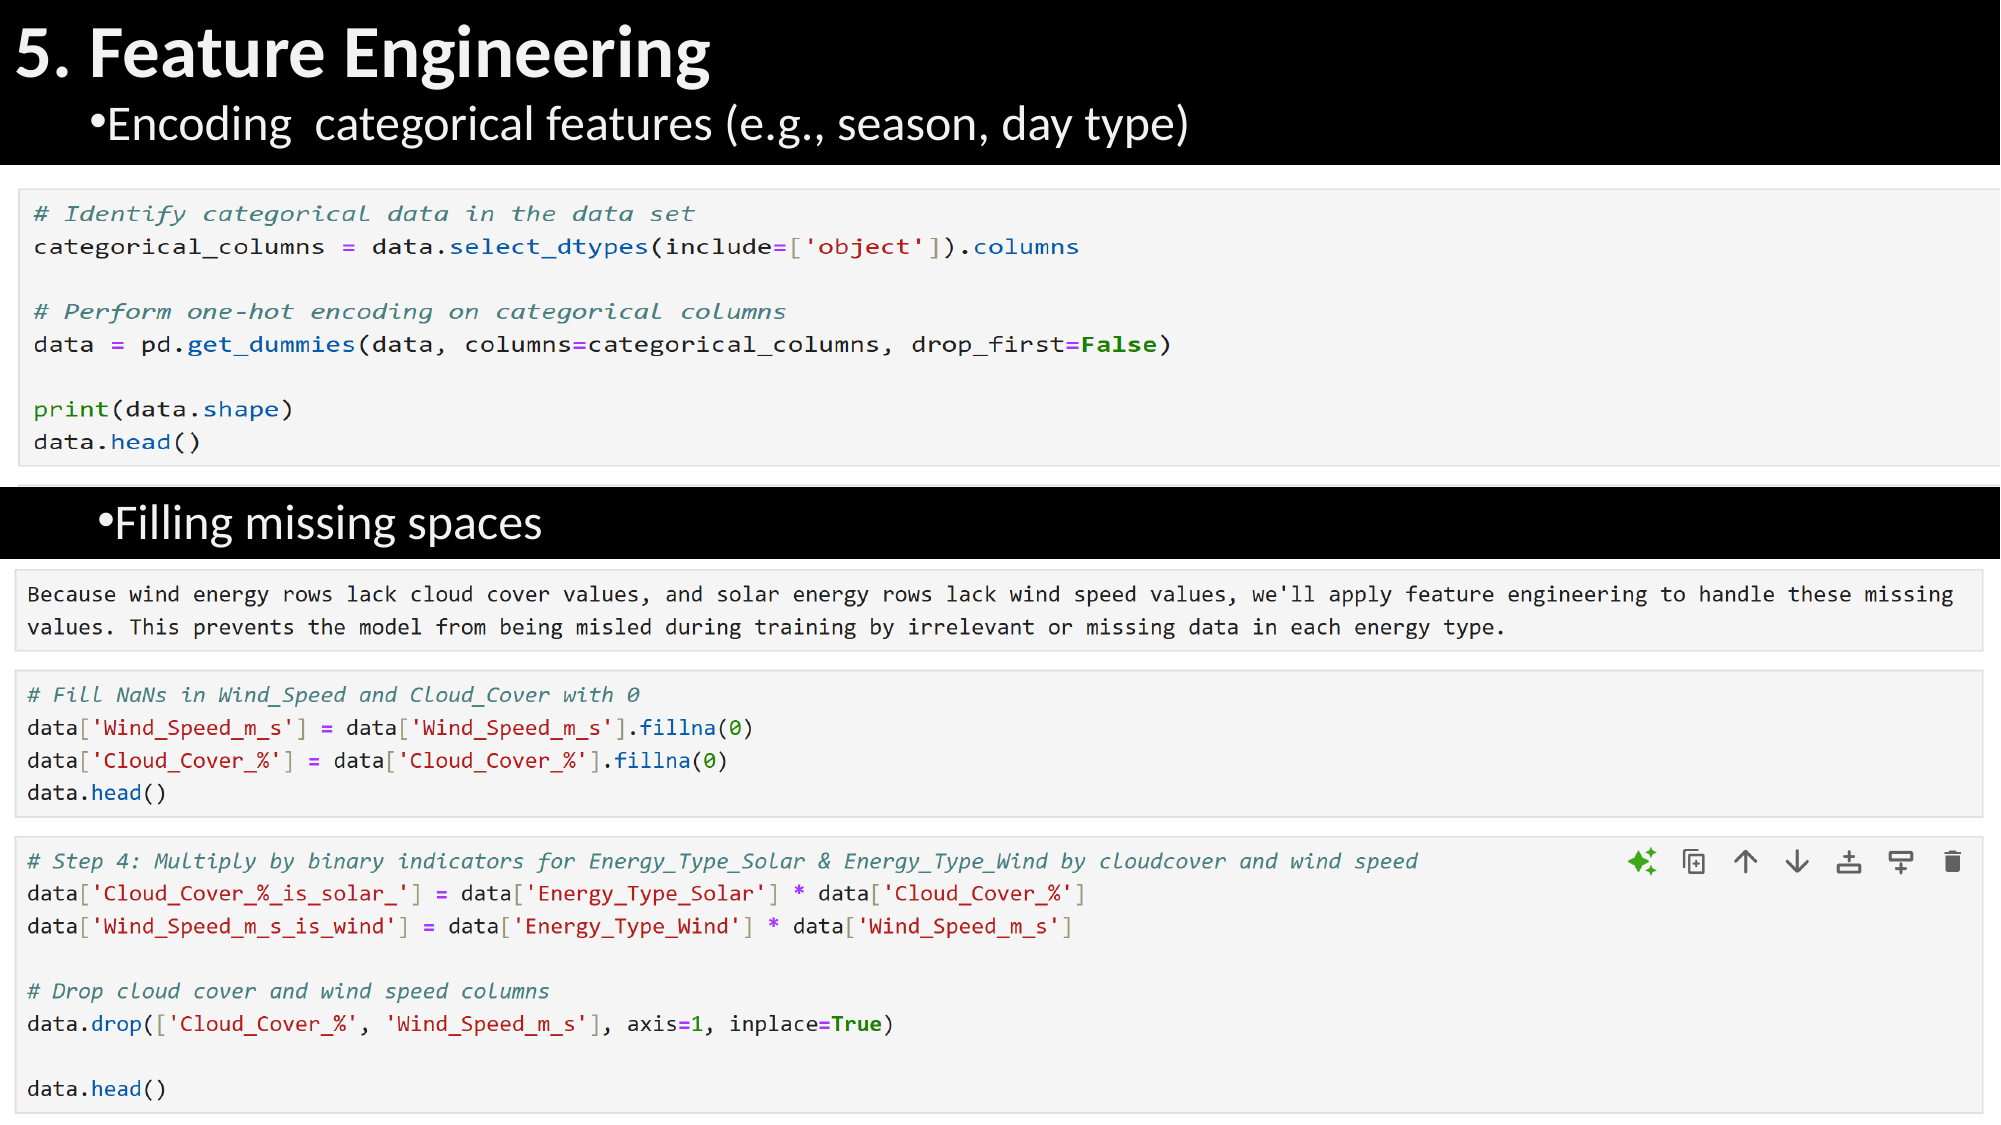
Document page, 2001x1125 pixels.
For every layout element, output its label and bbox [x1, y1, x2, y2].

list [0, 488, 2000, 559]
picture [0, 165, 2000, 488]
list [0, 0, 2000, 165]
picture [0, 559, 2000, 1125]
